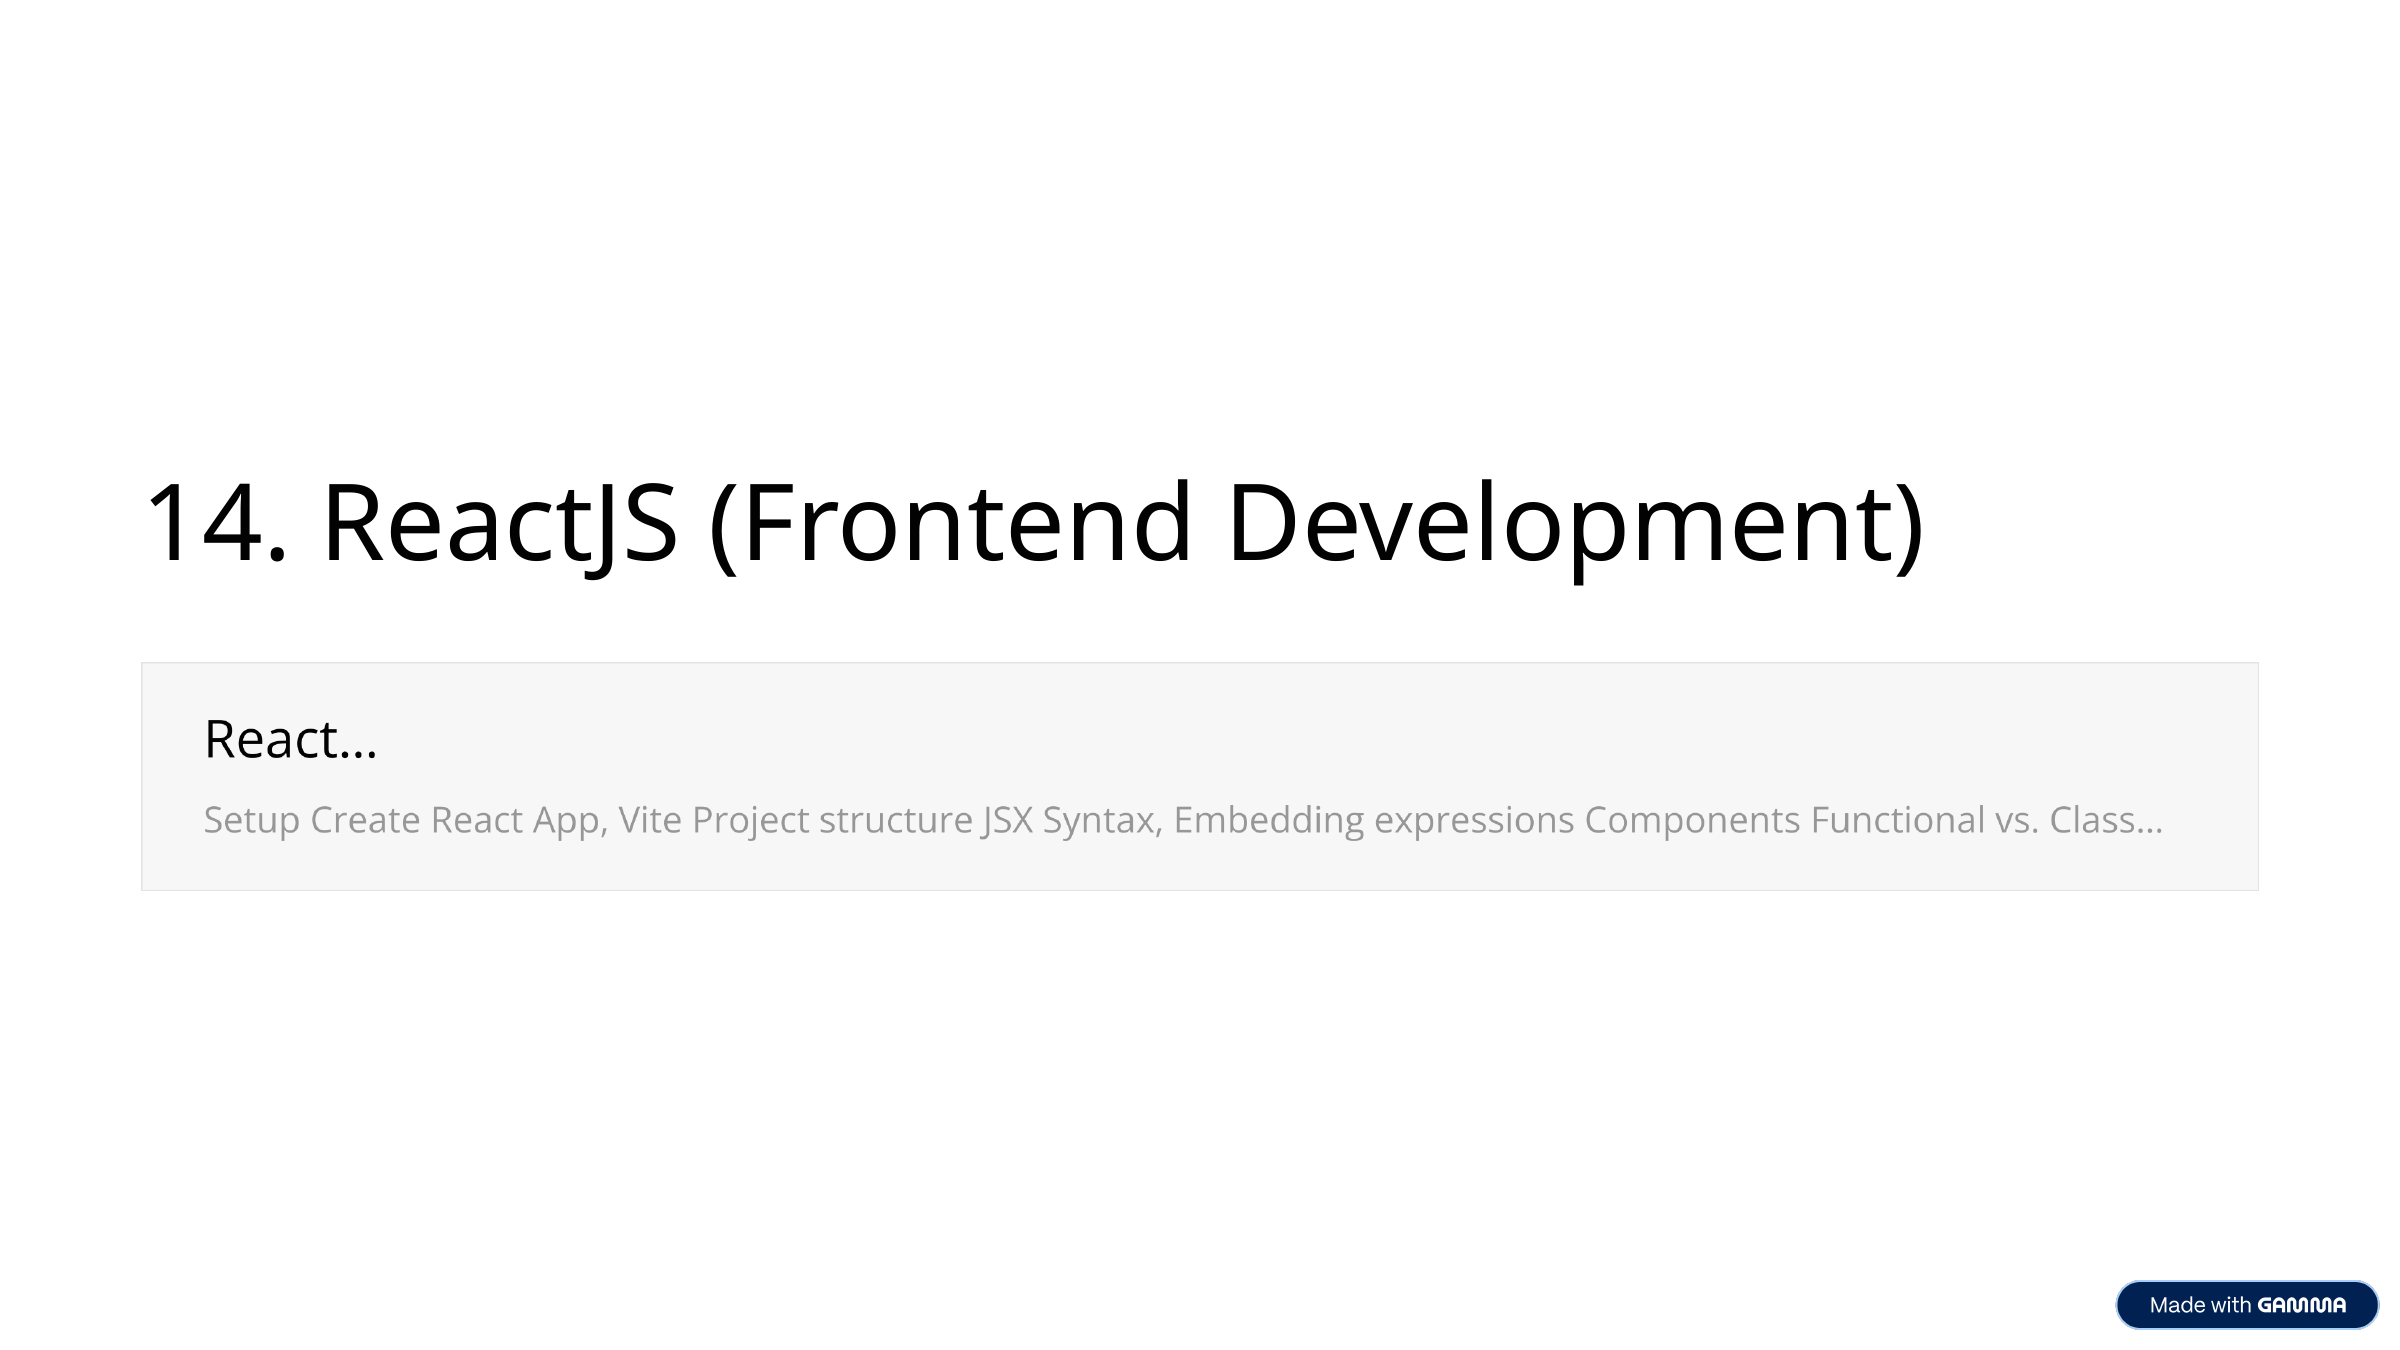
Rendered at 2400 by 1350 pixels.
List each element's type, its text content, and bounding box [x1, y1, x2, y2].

text_box 14. ReactJS (Frontend Development) [141, 448, 1853, 582]
picture [2106, 1271, 2389, 1339]
picture [141, 662, 2259, 891]
